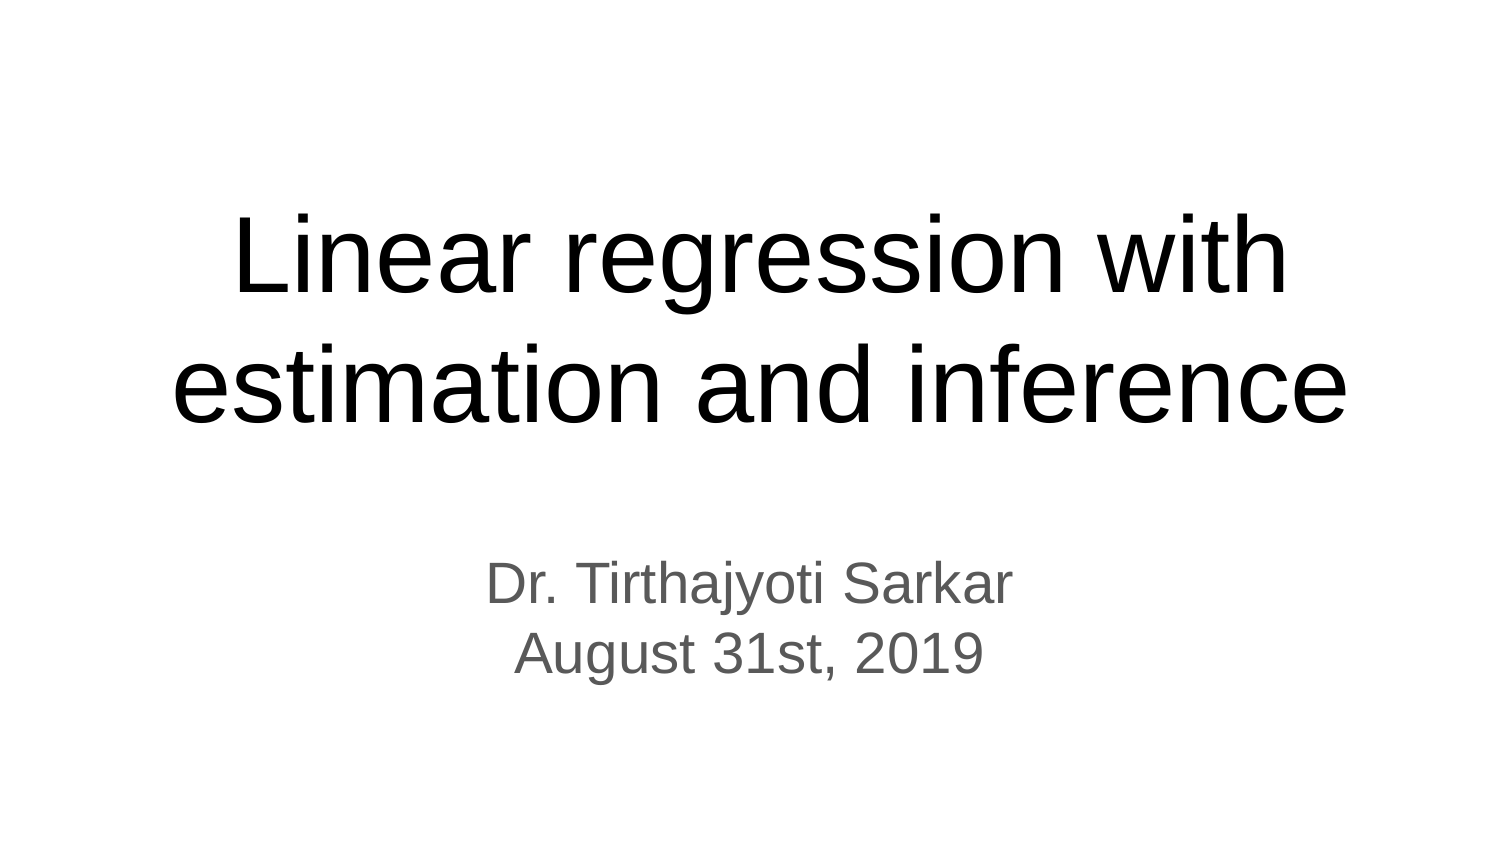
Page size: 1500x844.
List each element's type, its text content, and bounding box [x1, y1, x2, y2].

text_box Linear regression with estimation and inference [51, 182, 1472, 459]
text_box Dr. Tirthajyoti Sarkar August 31st, 2019 [51, 529, 1449, 698]
